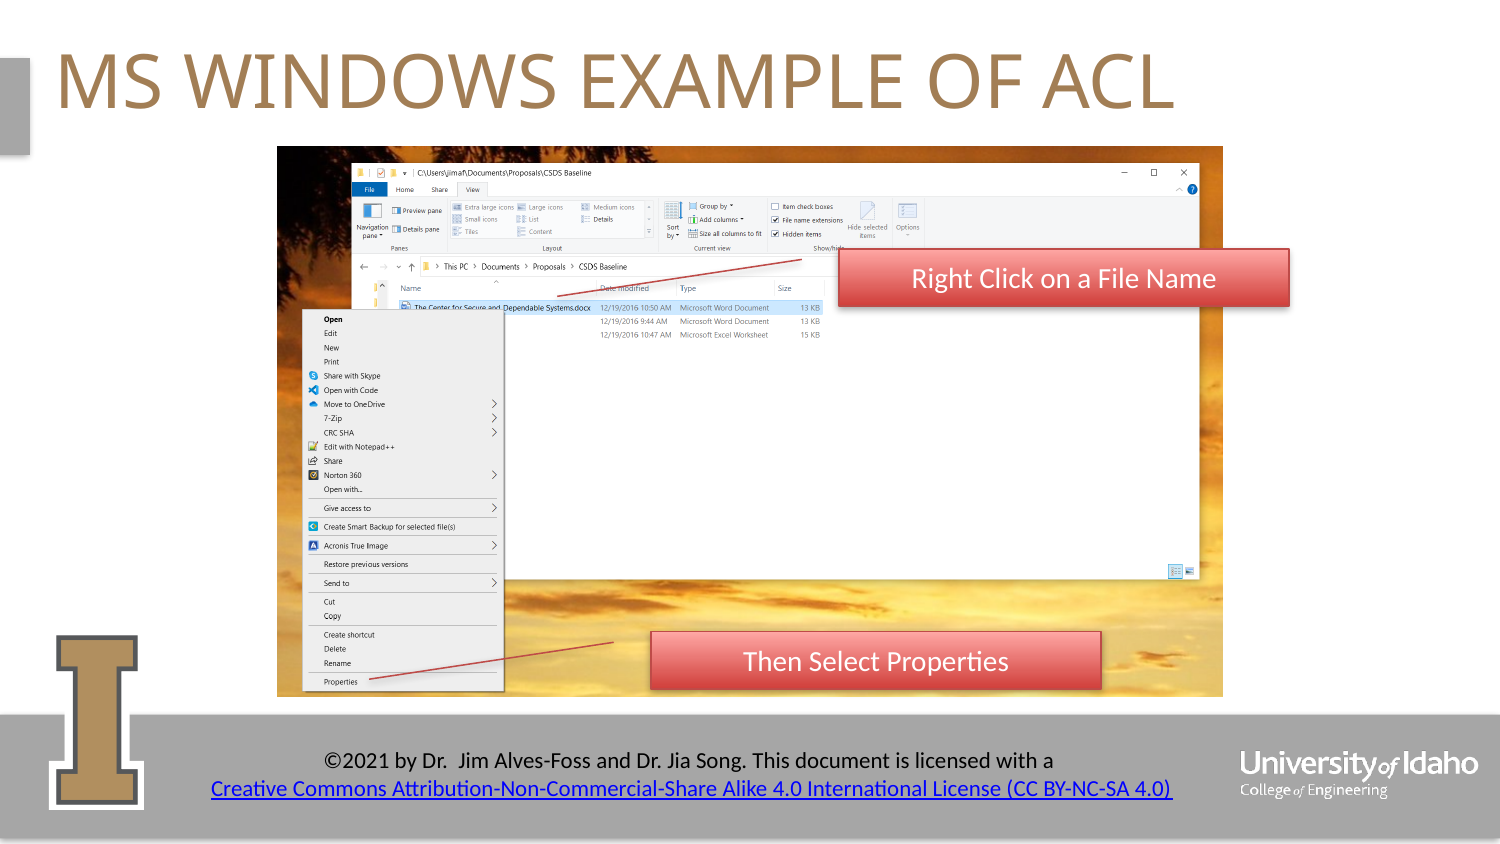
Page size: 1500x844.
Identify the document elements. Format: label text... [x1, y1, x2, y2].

picture [276, 146, 1224, 697]
title MS Windows Example of ACL [54, 33, 1405, 128]
text_box Right Click on a File Name [1229, 248, 1290, 307]
